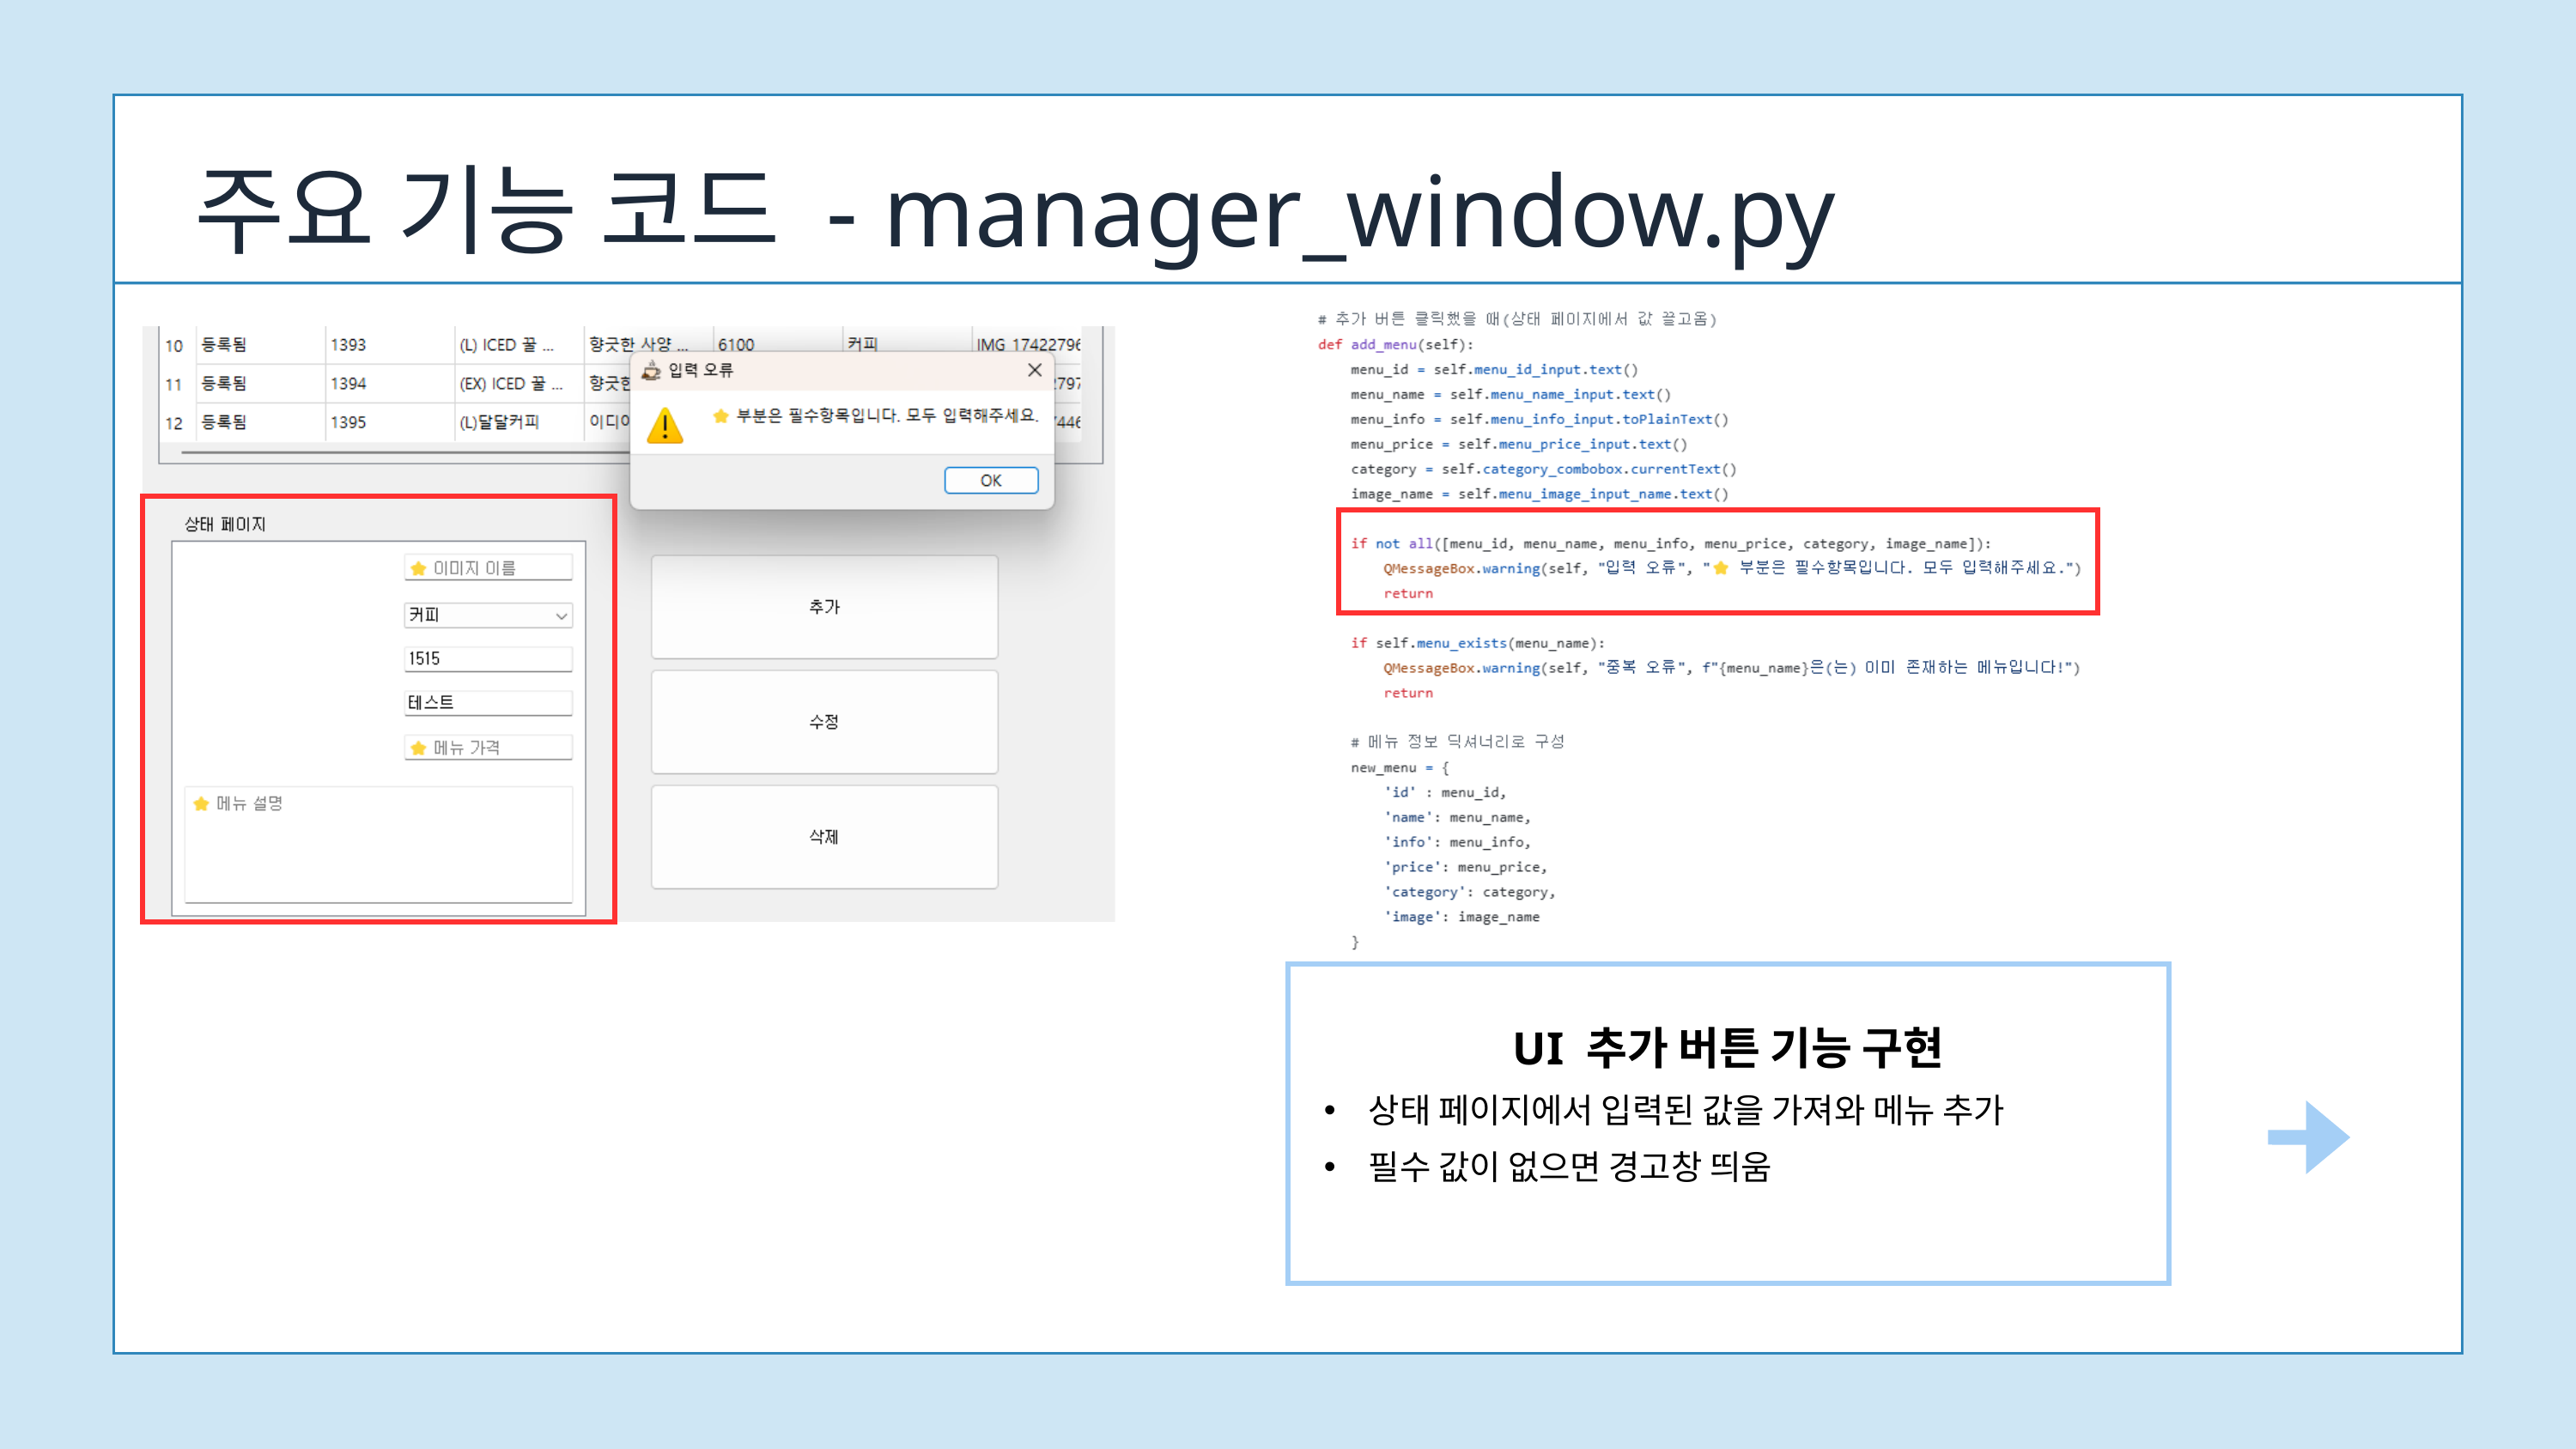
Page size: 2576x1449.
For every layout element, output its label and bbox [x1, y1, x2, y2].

text_box [142, 495, 616, 923]
text_box [113, 94, 2463, 1354]
text_box [1287, 964, 2170, 1284]
text_box [1338, 509, 2099, 614]
